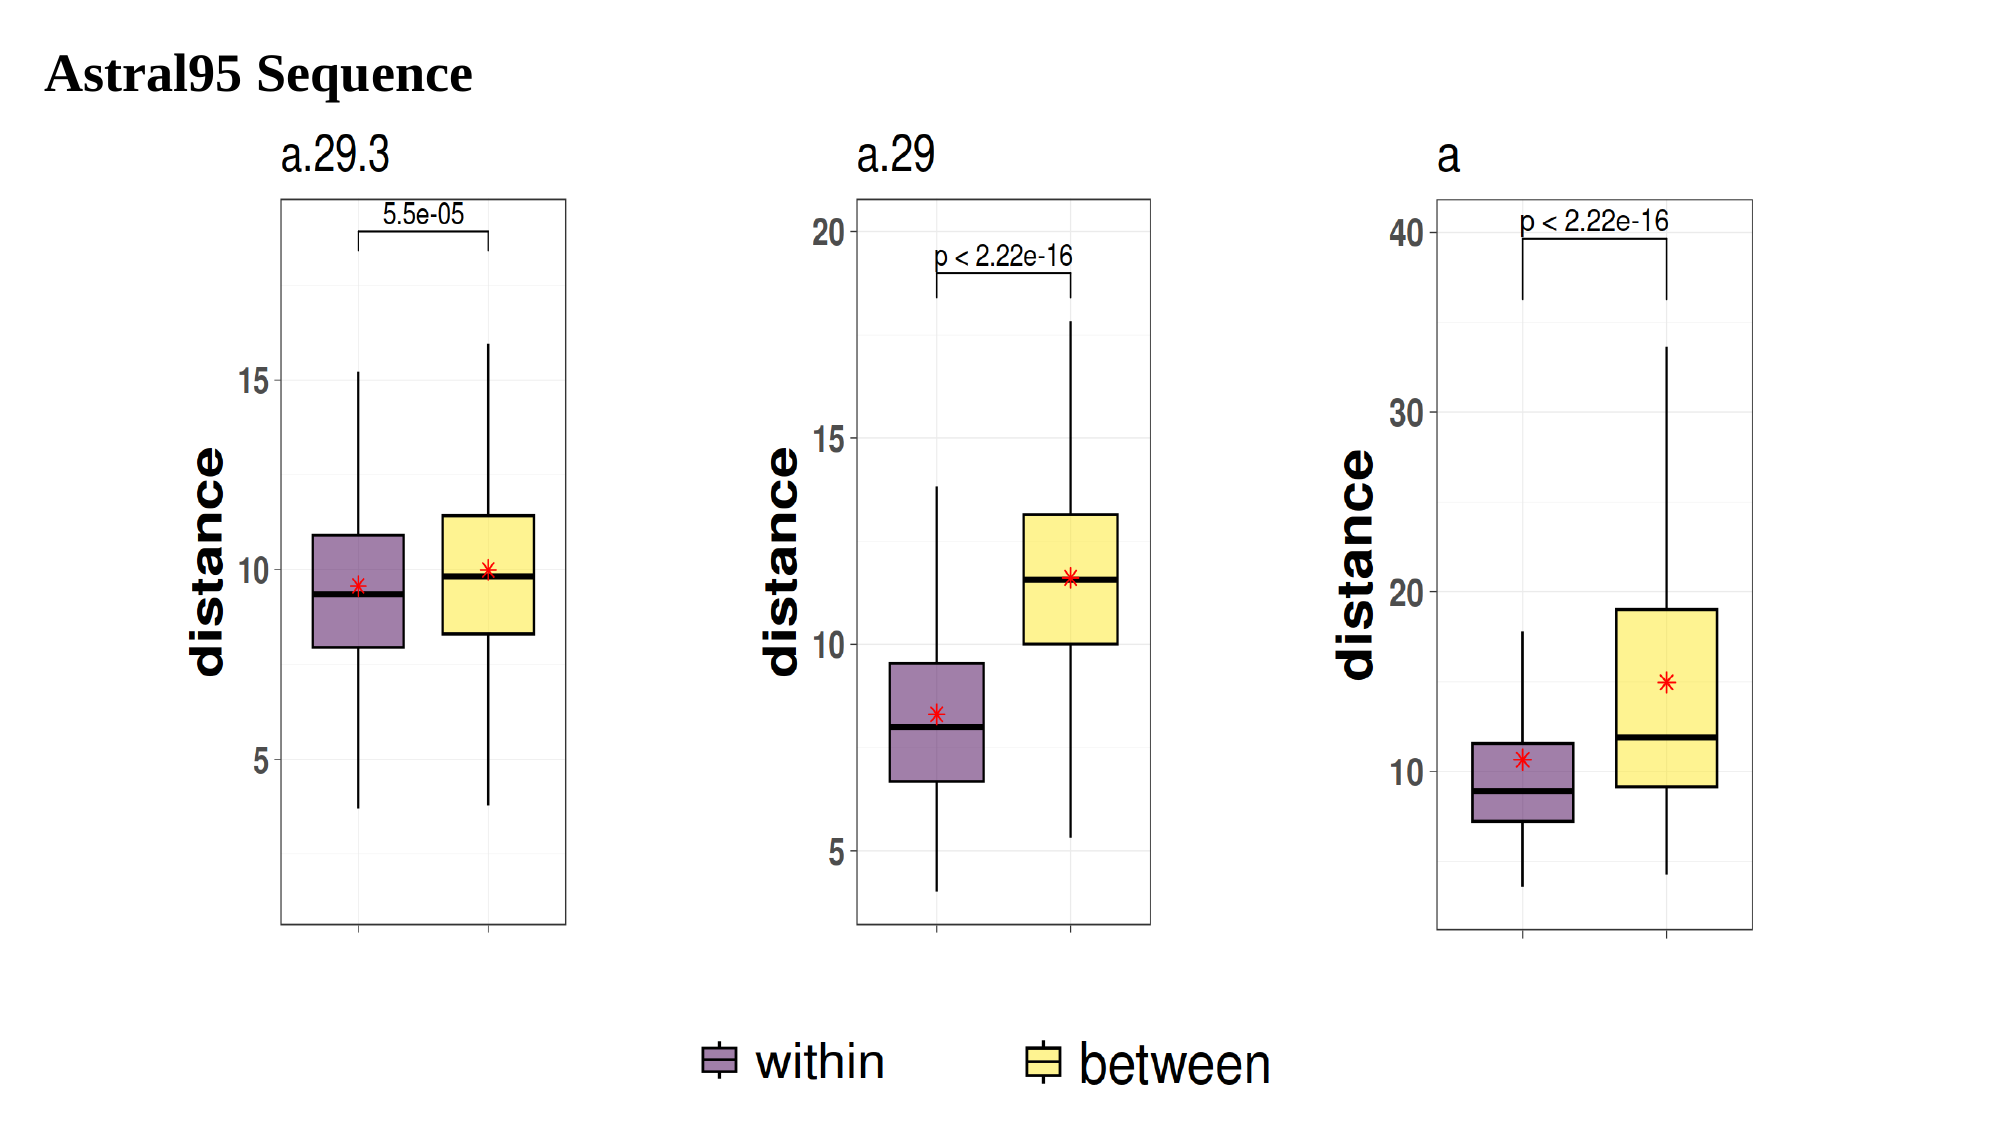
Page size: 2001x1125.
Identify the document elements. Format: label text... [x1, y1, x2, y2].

picture [176, 117, 578, 1010]
picture [749, 117, 1164, 1010]
picture [667, 1021, 963, 1087]
text_box Astral95 Sequence [29, 29, 532, 86]
picture [991, 1039, 1288, 1116]
picture [1322, 117, 1766, 1016]
